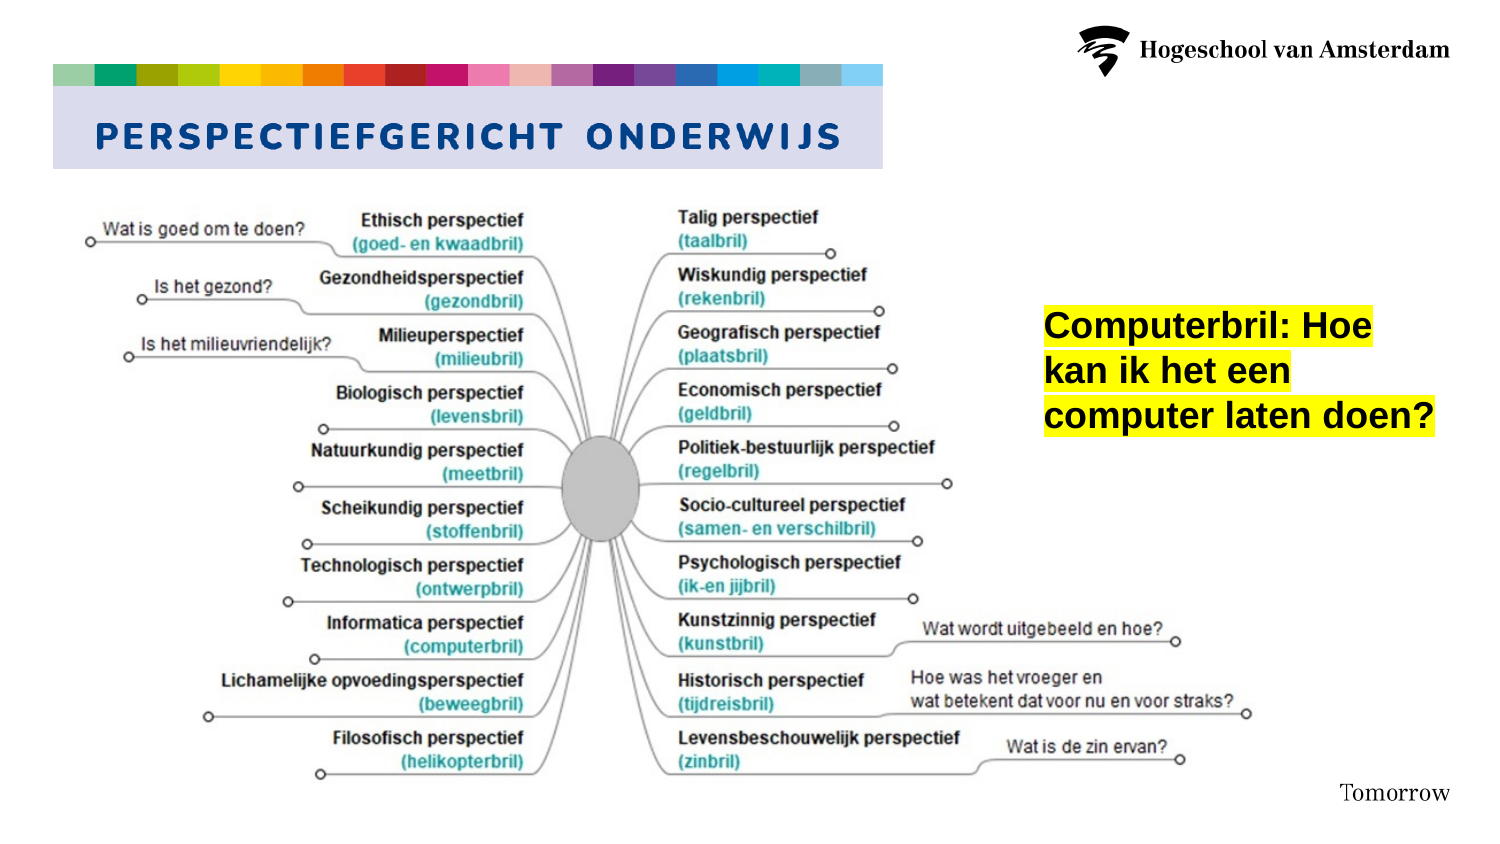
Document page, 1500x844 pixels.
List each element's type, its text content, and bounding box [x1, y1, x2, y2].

picture [52, 168, 1340, 813]
text_box Computerbril: Hoe kan ik het een computer laten doen? [1343, 293, 1458, 489]
picture [1028, 0, 1500, 102]
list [52, 64, 883, 168]
